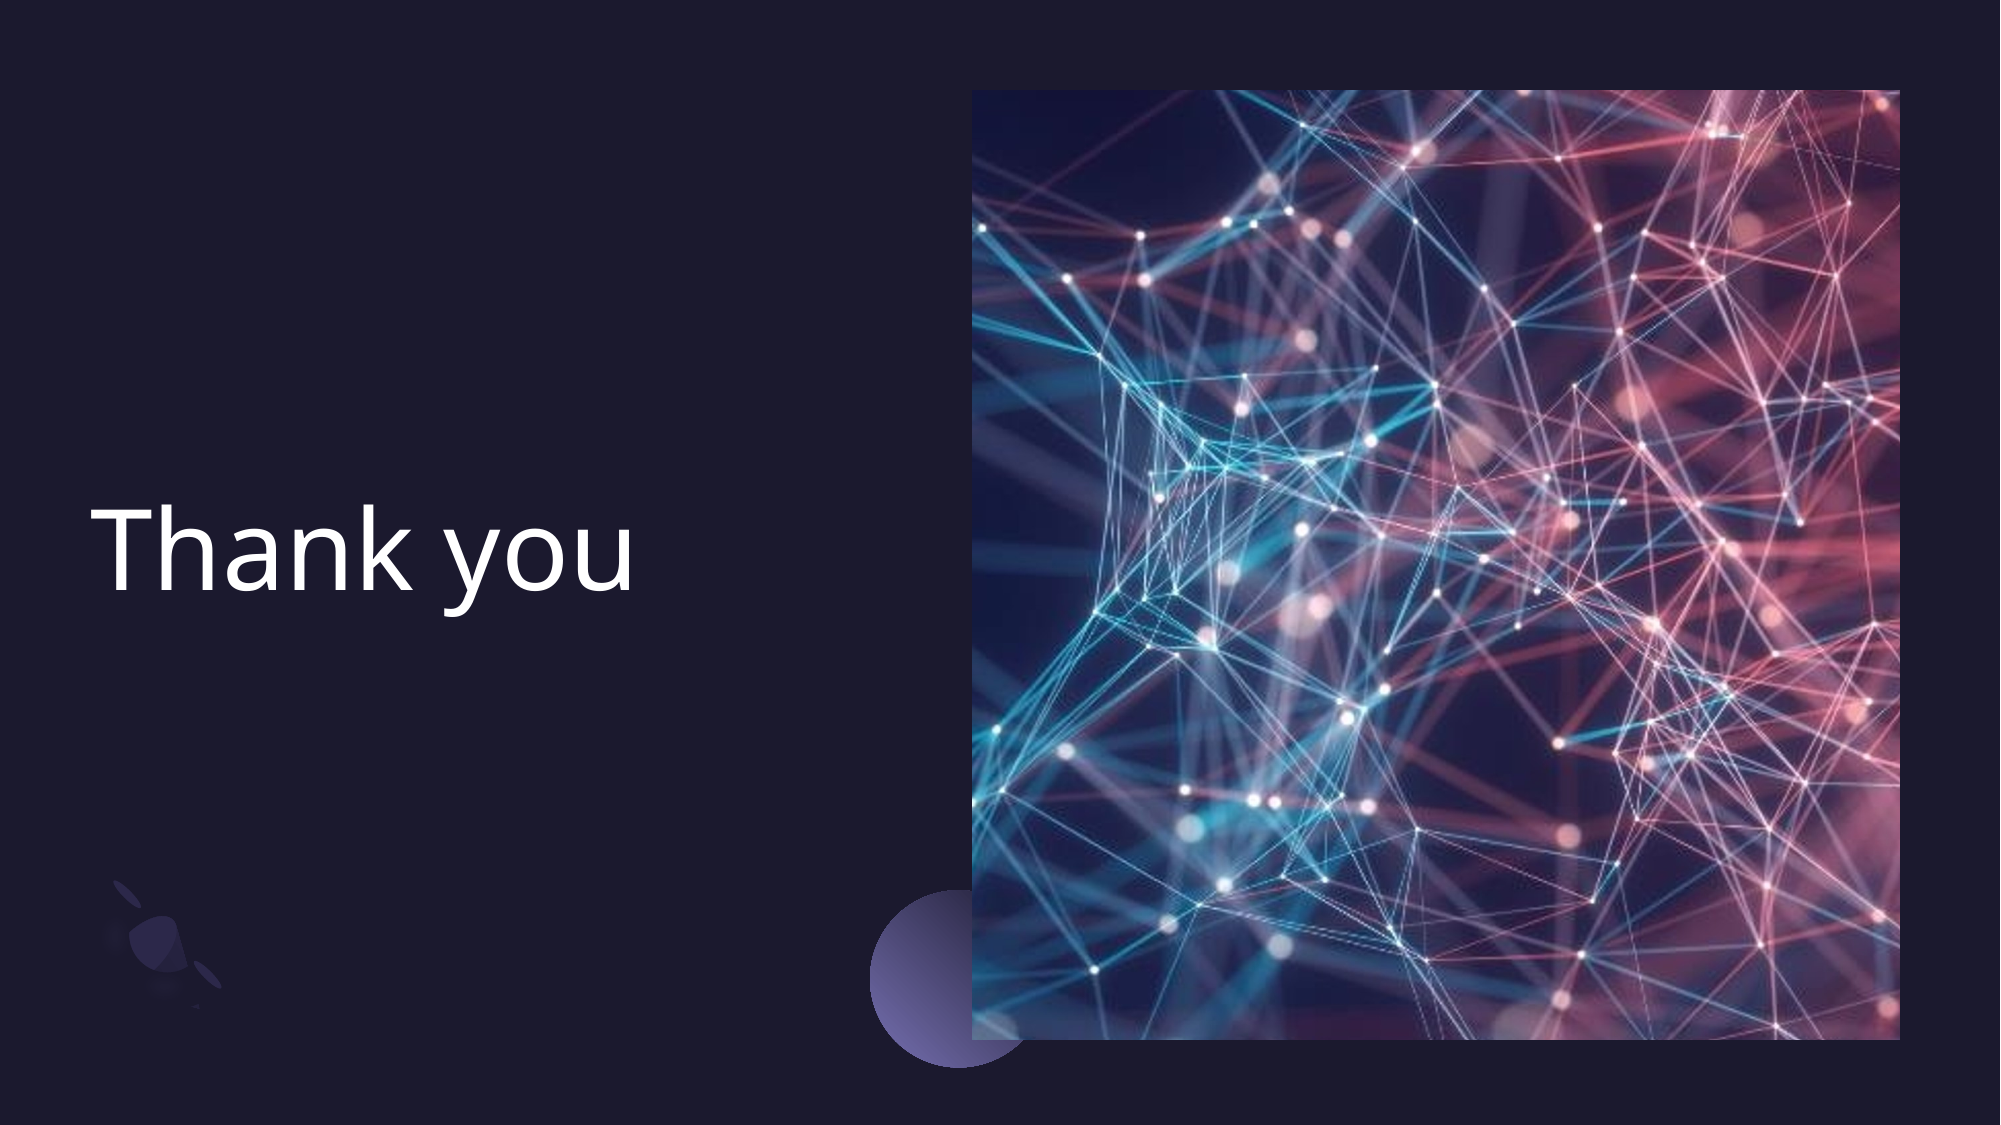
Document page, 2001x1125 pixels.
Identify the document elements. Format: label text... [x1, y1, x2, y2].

title Thank you [90, 0, 940, 615]
picture [972, 90, 1900, 1040]
